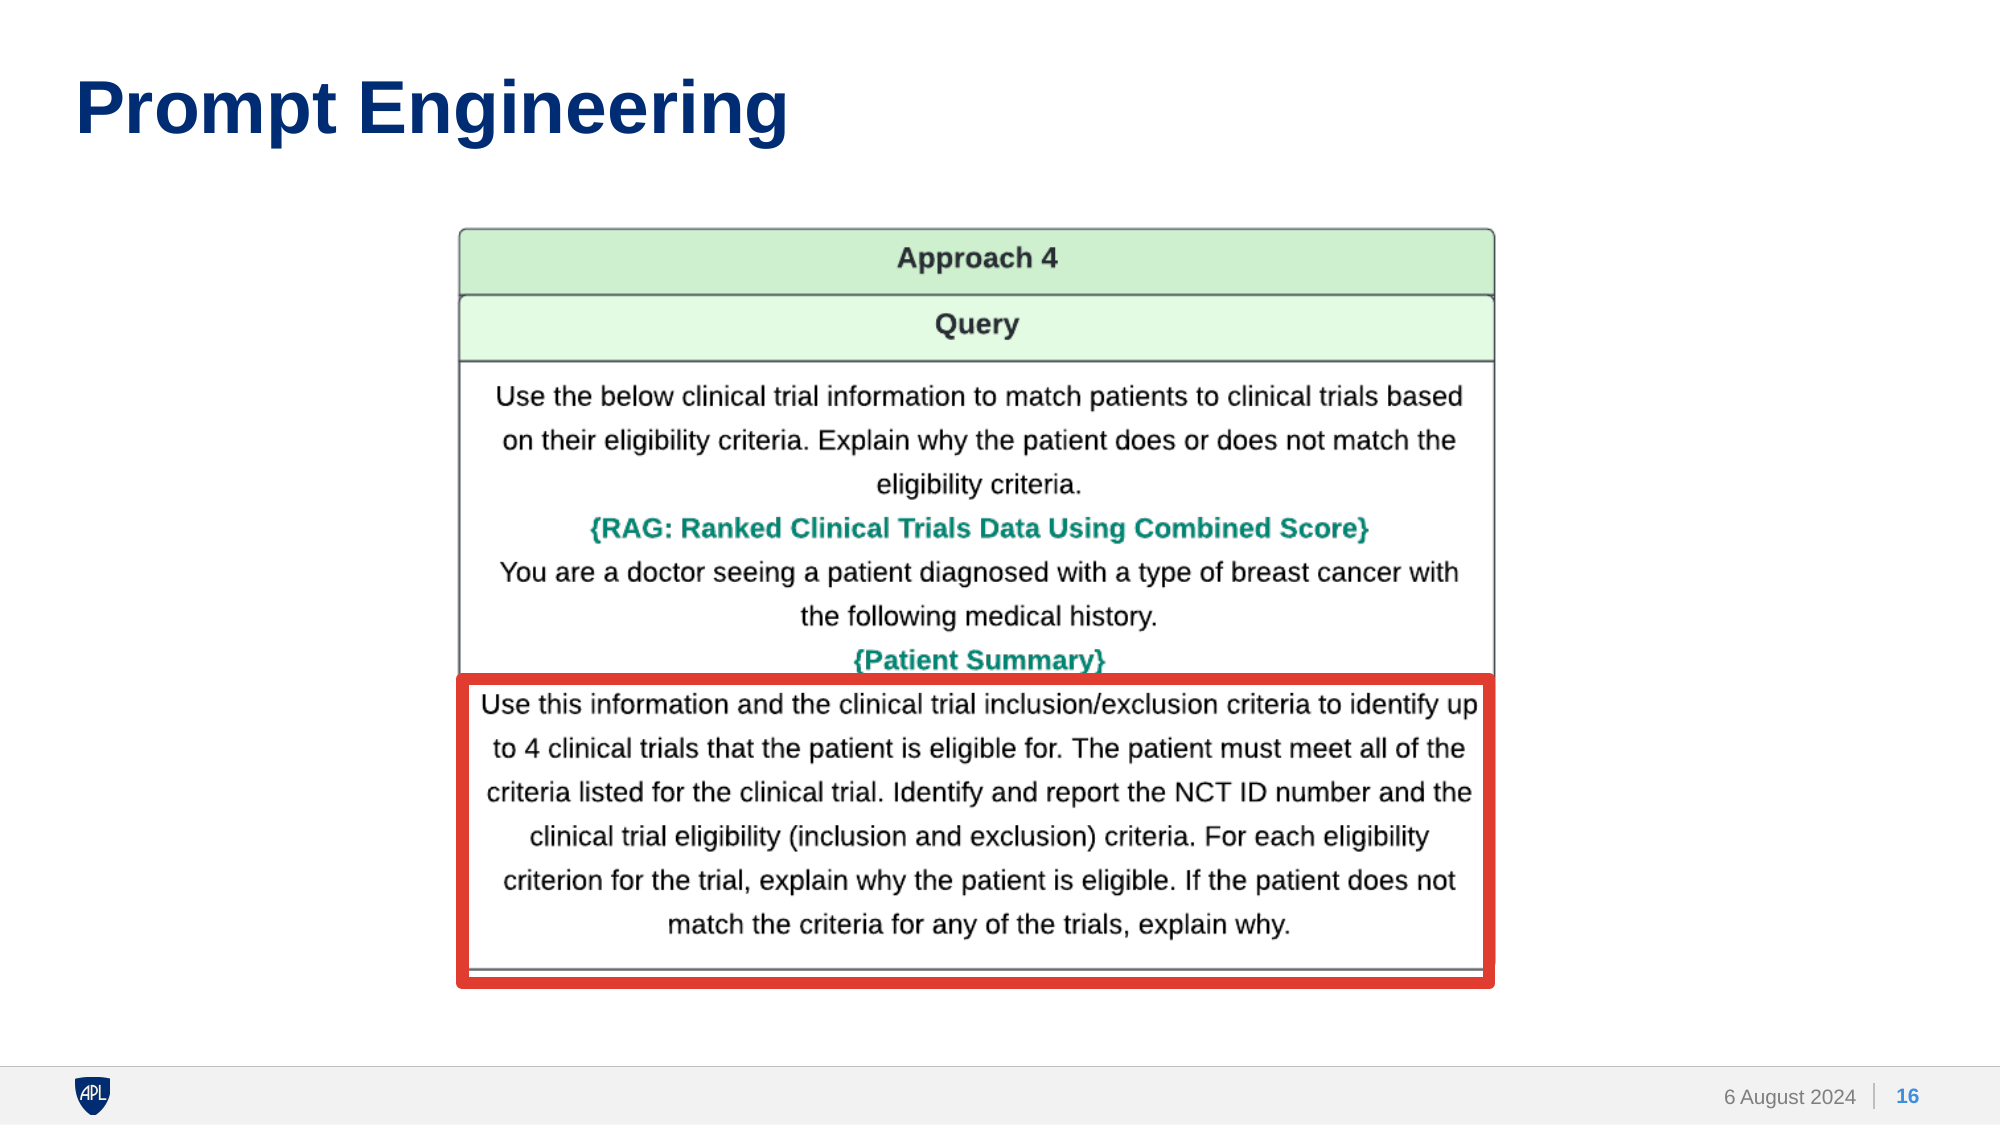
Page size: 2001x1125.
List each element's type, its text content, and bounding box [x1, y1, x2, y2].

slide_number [1646, 1066, 1872, 1125]
title Prompt Engineering [75, 68, 1925, 194]
slide_number ‹#› [1876, 1066, 1940, 1125]
picture [75, 1077, 110, 1115]
picture [450, 217, 1506, 984]
